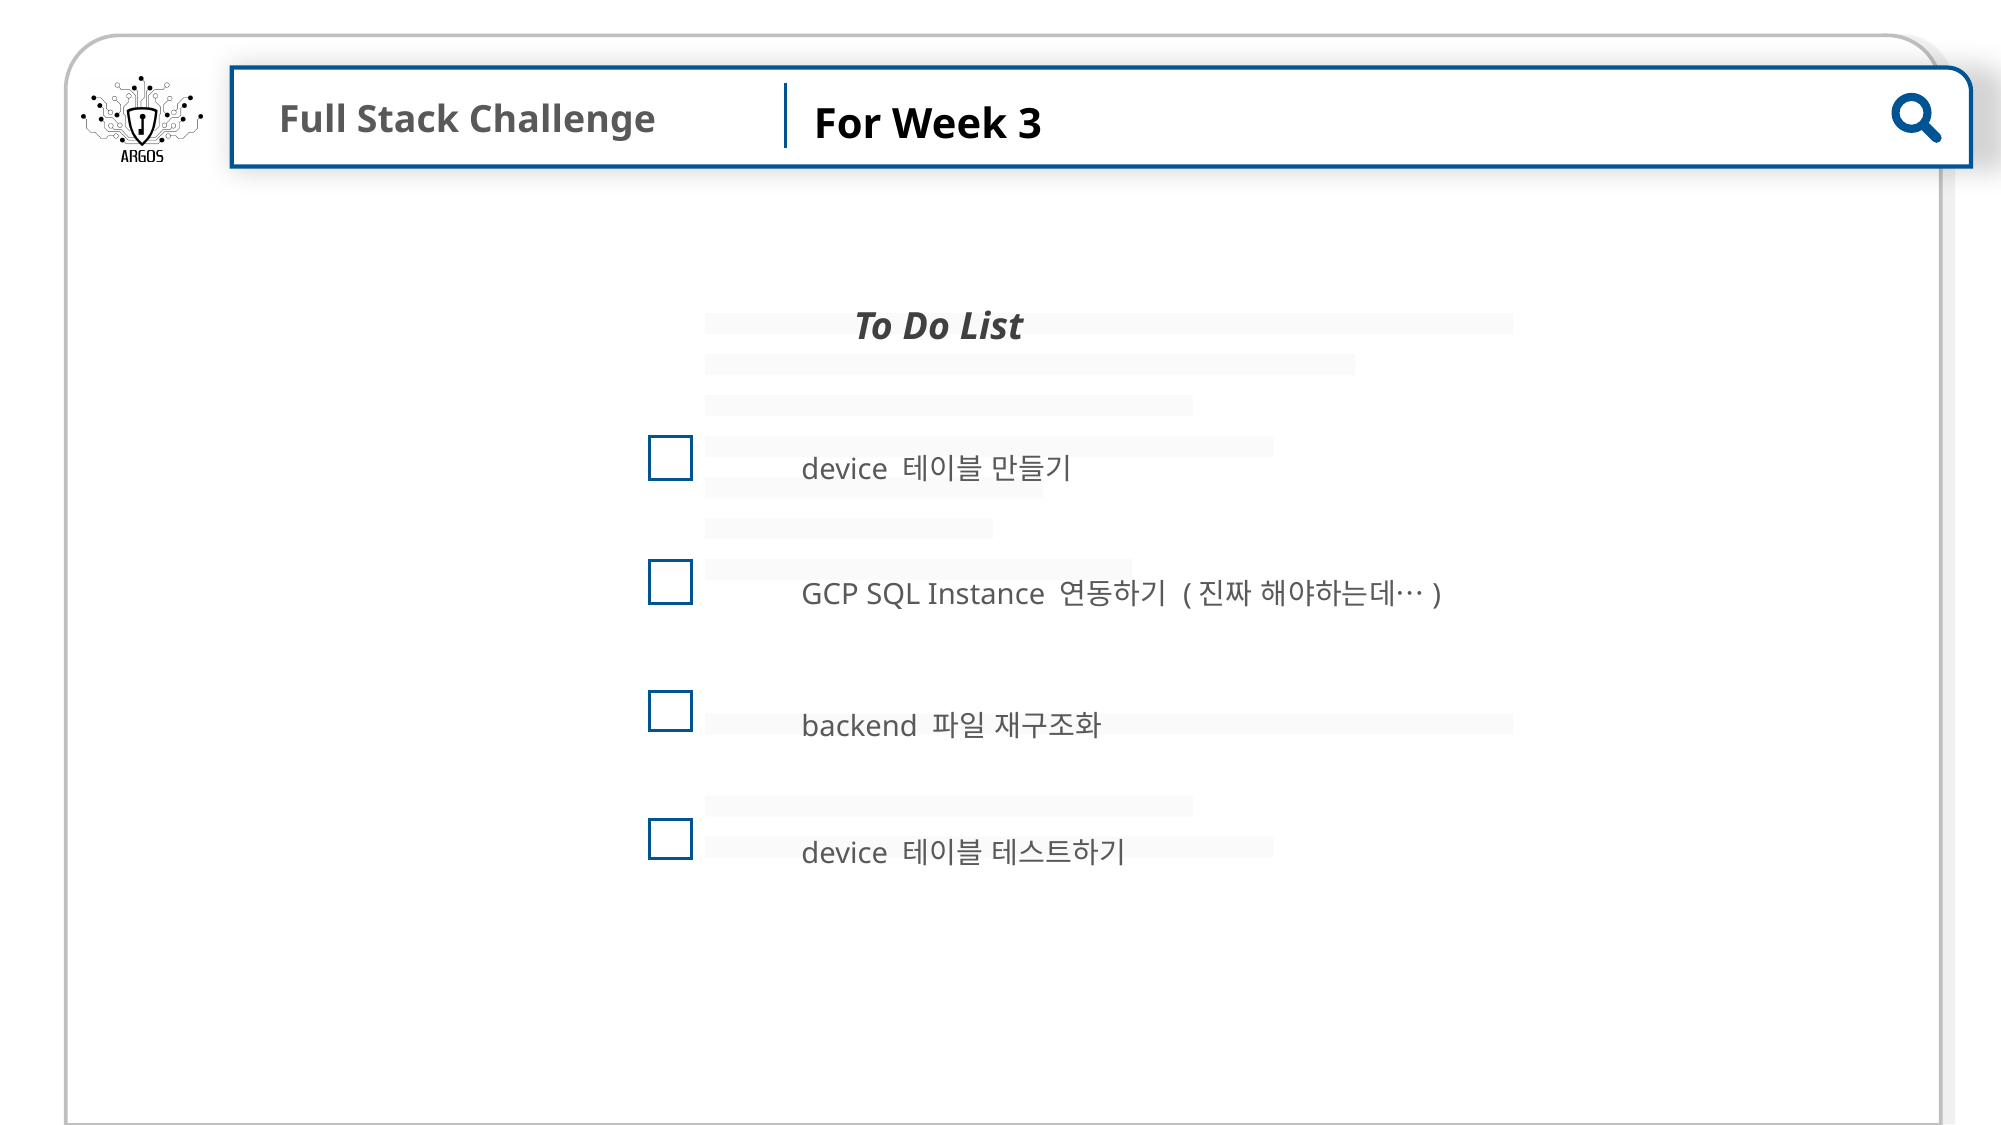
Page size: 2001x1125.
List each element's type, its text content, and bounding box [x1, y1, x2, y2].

text_box backend 파일 재구조화 [786, 682, 1654, 750]
text_box GCP SQL Instance 연동하기 (진짜 해야하는데…) [786, 550, 1571, 618]
text_box [649, 691, 693, 731]
text_box [649, 435, 693, 480]
picture [81, 76, 203, 162]
text_box [649, 560, 693, 605]
text_box device 테이블 만들기 [786, 425, 1654, 494]
text_box To Do List [838, 272, 1039, 355]
text_box [649, 818, 693, 859]
text_box device 테이블 테스트하기 [786, 809, 1571, 877]
title For Week 3 [799, 83, 1589, 167]
